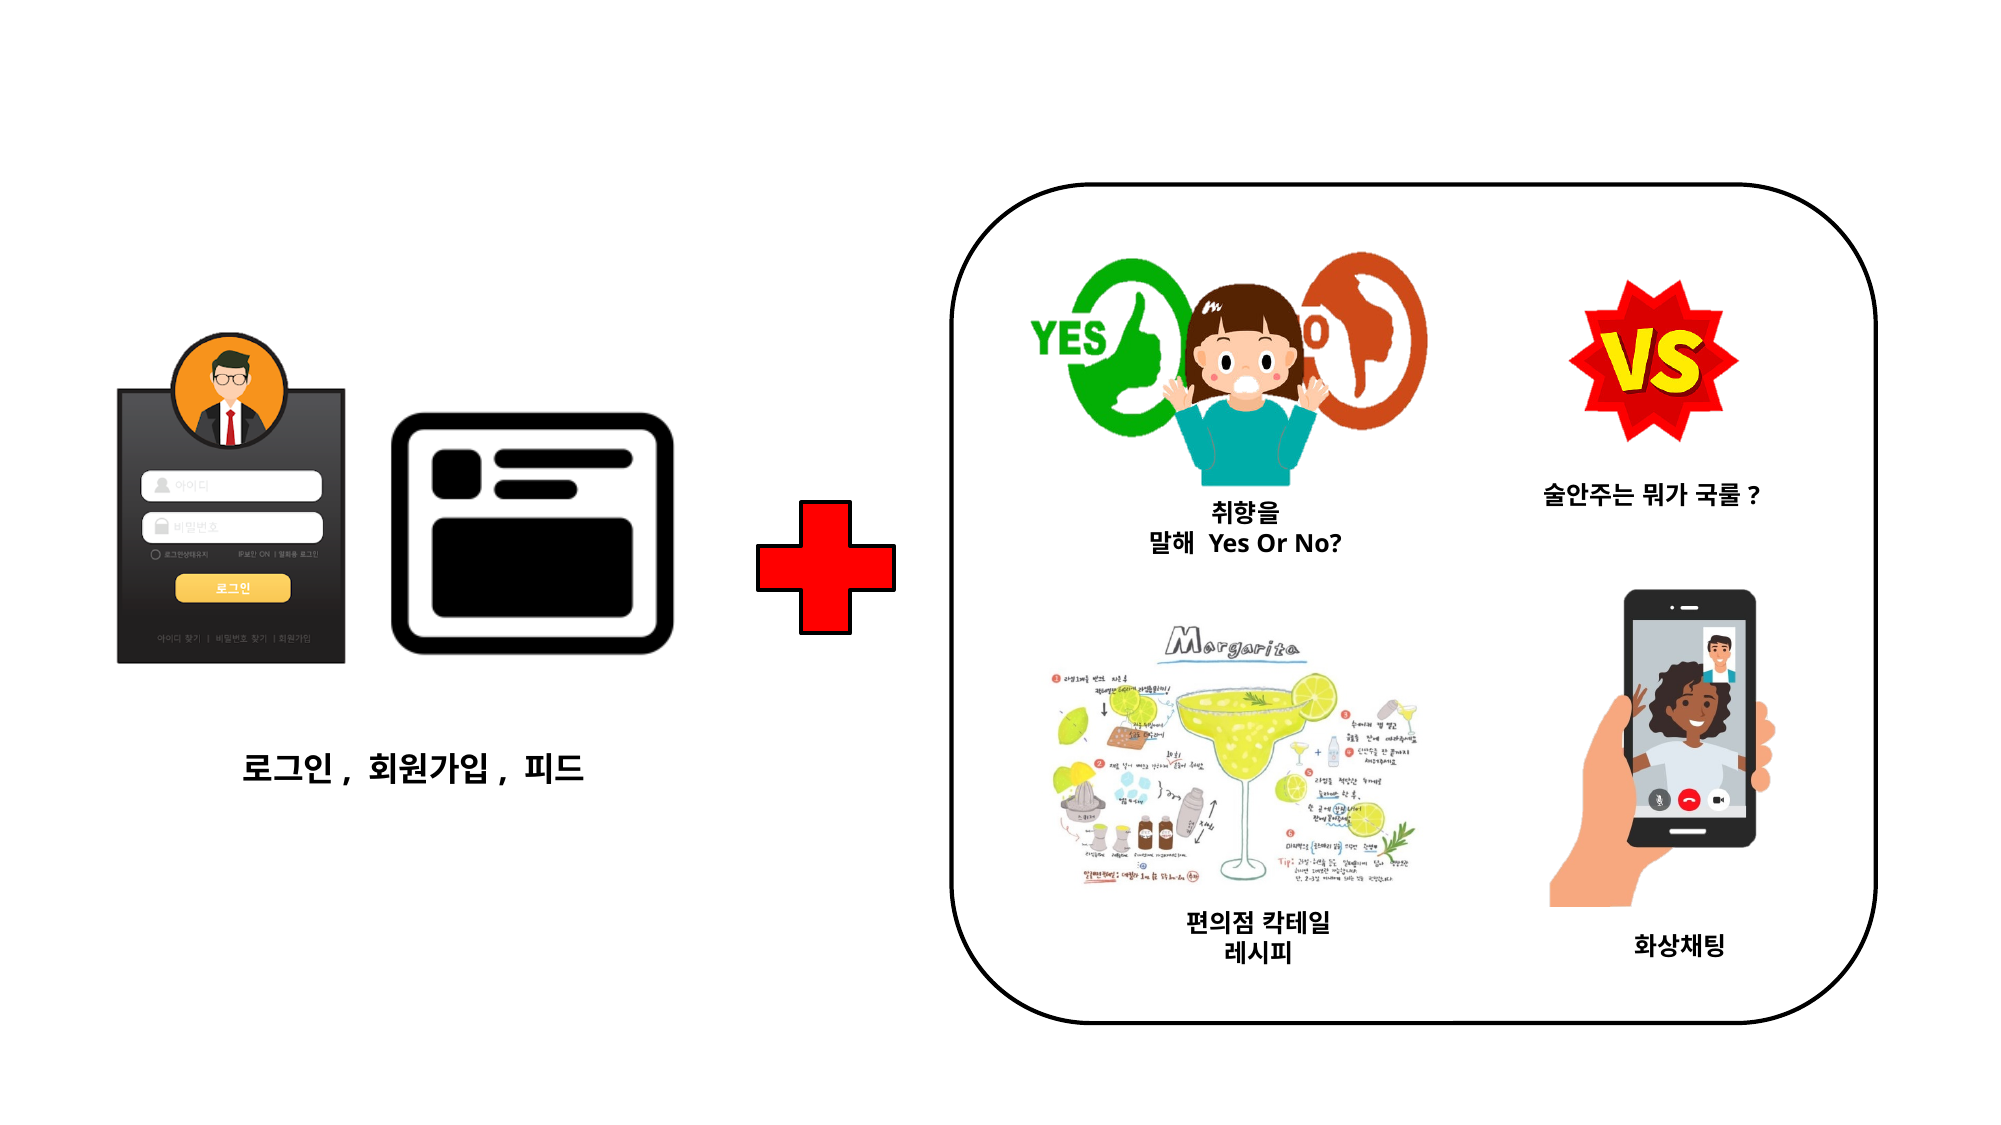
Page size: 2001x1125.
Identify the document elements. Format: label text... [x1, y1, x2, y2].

text_box 화상채팅 [1486, 923, 1876, 968]
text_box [1460, 218, 1851, 548]
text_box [1021, 233, 1444, 597]
text_box 편의점 칵테일 레시피 [1064, 900, 1454, 976]
picture [1040, 619, 1429, 893]
picture [33, 316, 682, 682]
text_box [949, 182, 1878, 1026]
picture [1516, 570, 1853, 908]
text_box [756, 500, 896, 635]
text_box 로그인, 회원가입, 피드 [213, 740, 615, 795]
